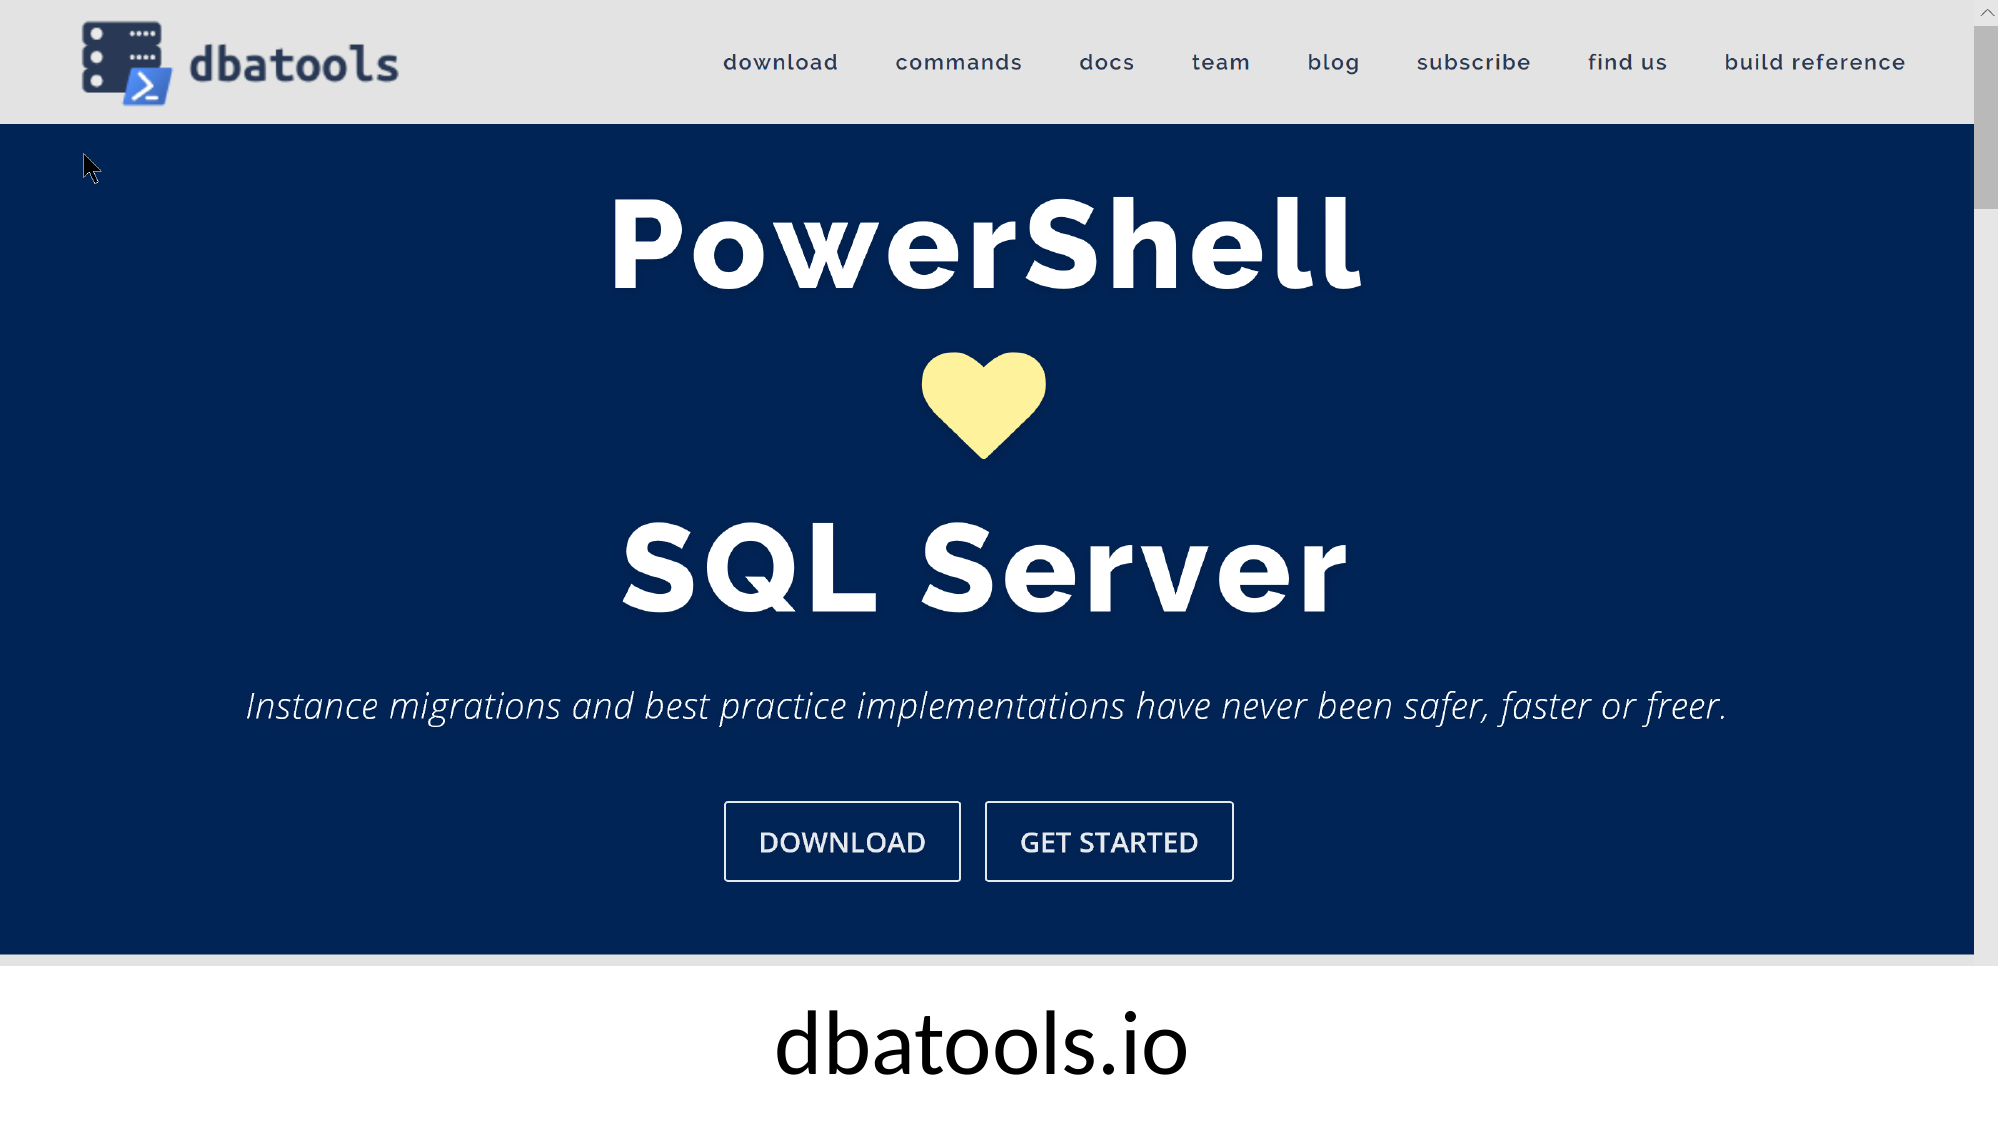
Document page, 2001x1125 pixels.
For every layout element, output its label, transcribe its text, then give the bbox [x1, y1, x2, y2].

text_box dbatools.io [760, 975, 1206, 1101]
picture [0, 0, 1998, 966]
